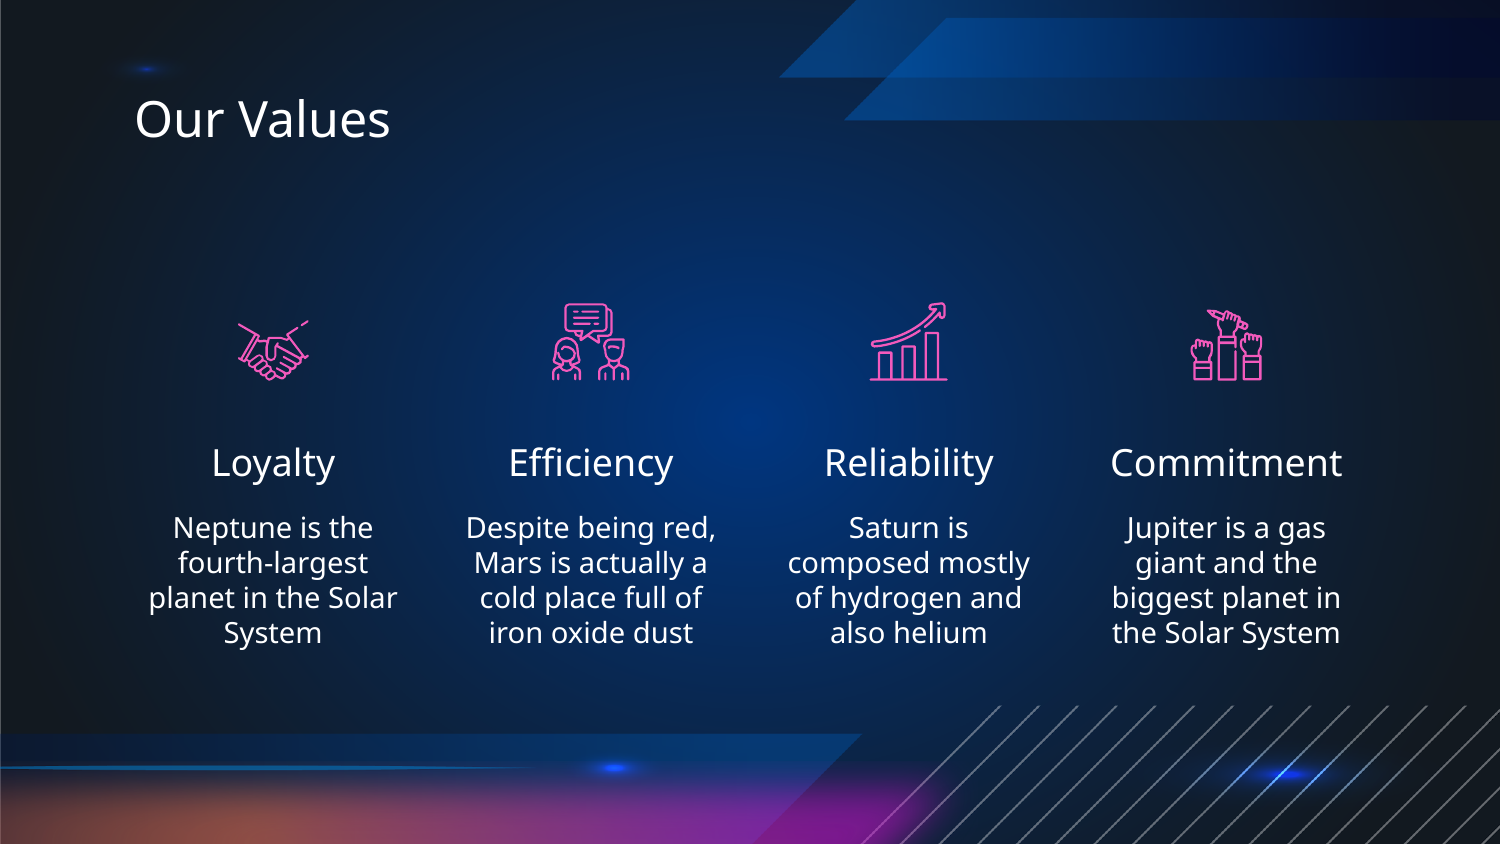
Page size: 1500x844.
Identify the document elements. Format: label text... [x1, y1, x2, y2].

title Commitment [1080, 426, 1374, 494]
subtitle Despite being red, Mars is actually a cold place full of iron oxide dust [444, 494, 738, 632]
subtitle Jupiter is a gas giant and the biggest planet in the Solar System [1080, 494, 1374, 632]
subtitle Saturn is composed mostly of hydrogen and also helium [762, 494, 1056, 632]
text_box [551, 303, 630, 381]
subtitle Neptune is the fourth-largest planet in the Solar System [126, 494, 420, 632]
title Efficiency [444, 426, 738, 494]
title Loyalty [126, 426, 420, 494]
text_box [1189, 309, 1263, 381]
picture [0, 0, 1500, 844]
title Reliability [762, 426, 1056, 494]
title Our Values [119, 72, 1449, 167]
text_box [237, 320, 310, 381]
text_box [869, 302, 949, 381]
